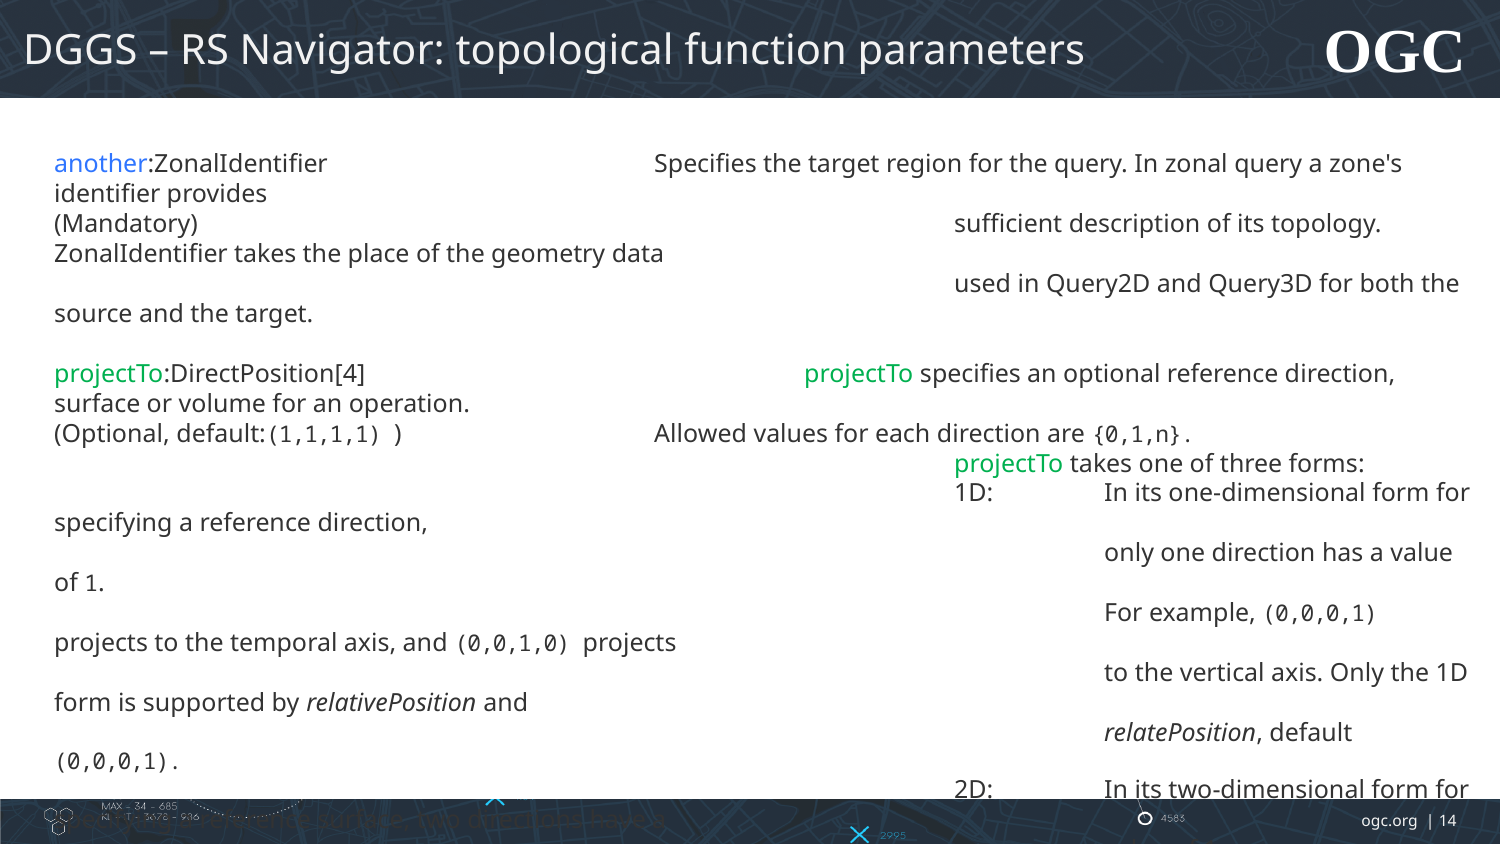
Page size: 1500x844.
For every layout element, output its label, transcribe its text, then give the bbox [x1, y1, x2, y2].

text_box another:ZonalIdentifier Specifies the target region for the query. In zonal query a zone's identifier provides (Mandatory) suﬀicient description of its topology. ZonalIdentifier takes the place of the geometry data used in Query2D and Query3D for both the source and the target. projectTo:DirectPosition[4] projectTo specifies an optional reference direction, surface or volume for an operation. (Optional, default:(1,1,1,1) ) Allowed values for each direction are {0,1,n}. projectTo takes one of three forms: 1D: In its one-dimensional form for specifying a reference direction, only one direction has a value of 1. For example, (0,0,0,1) projects to the temporal axis, and (0,0,1,0) projects to the vertical axis. Only the 1D form is supported by relativePosition and relatePosition, default (0,0,0,1). 2D: In its two-dimensional form for specifying a reference surface, two directions have a value of 1. For example, a surface at height n is specified by a projectTo value of (1,1,n,0) representing the vector [(0,0,n,0),(1,1,n,0)]. 3D: In its three-dimensional form for specifying a reference volume, three directions have a value of 1. For example, (1,1,1,0) projects to a spatial volume without reference to time, and (1,1,n,1) projects to a surface spanning all time at height n. [39, 140, 1488, 844]
title DGGS – RS Navigator: topological function parameters [8, 3, 1245, 99]
picture [0, 0, 1500, 98]
